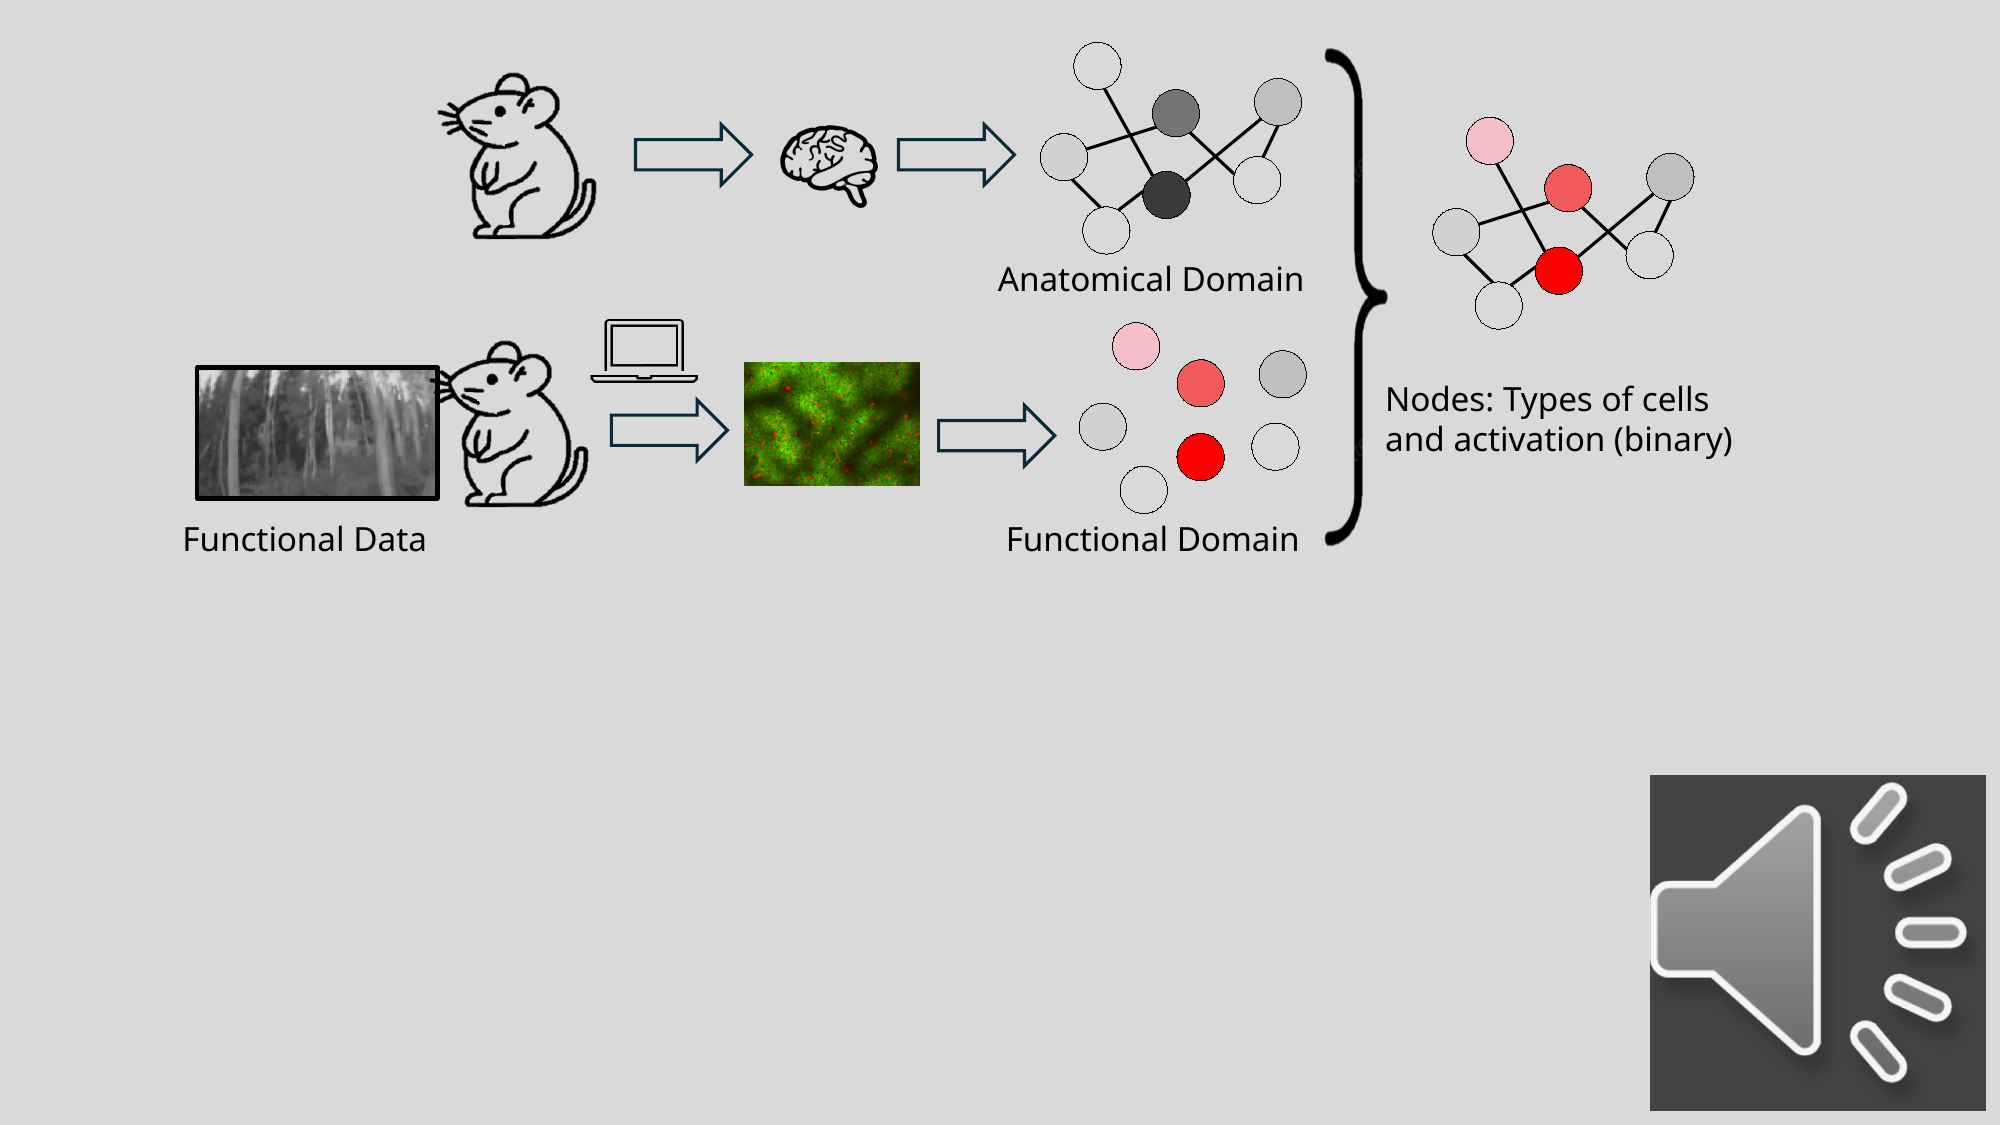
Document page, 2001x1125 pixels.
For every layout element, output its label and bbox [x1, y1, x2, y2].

picture [1648, 773, 1987, 1112]
text_box [131, 23, 1781, 568]
